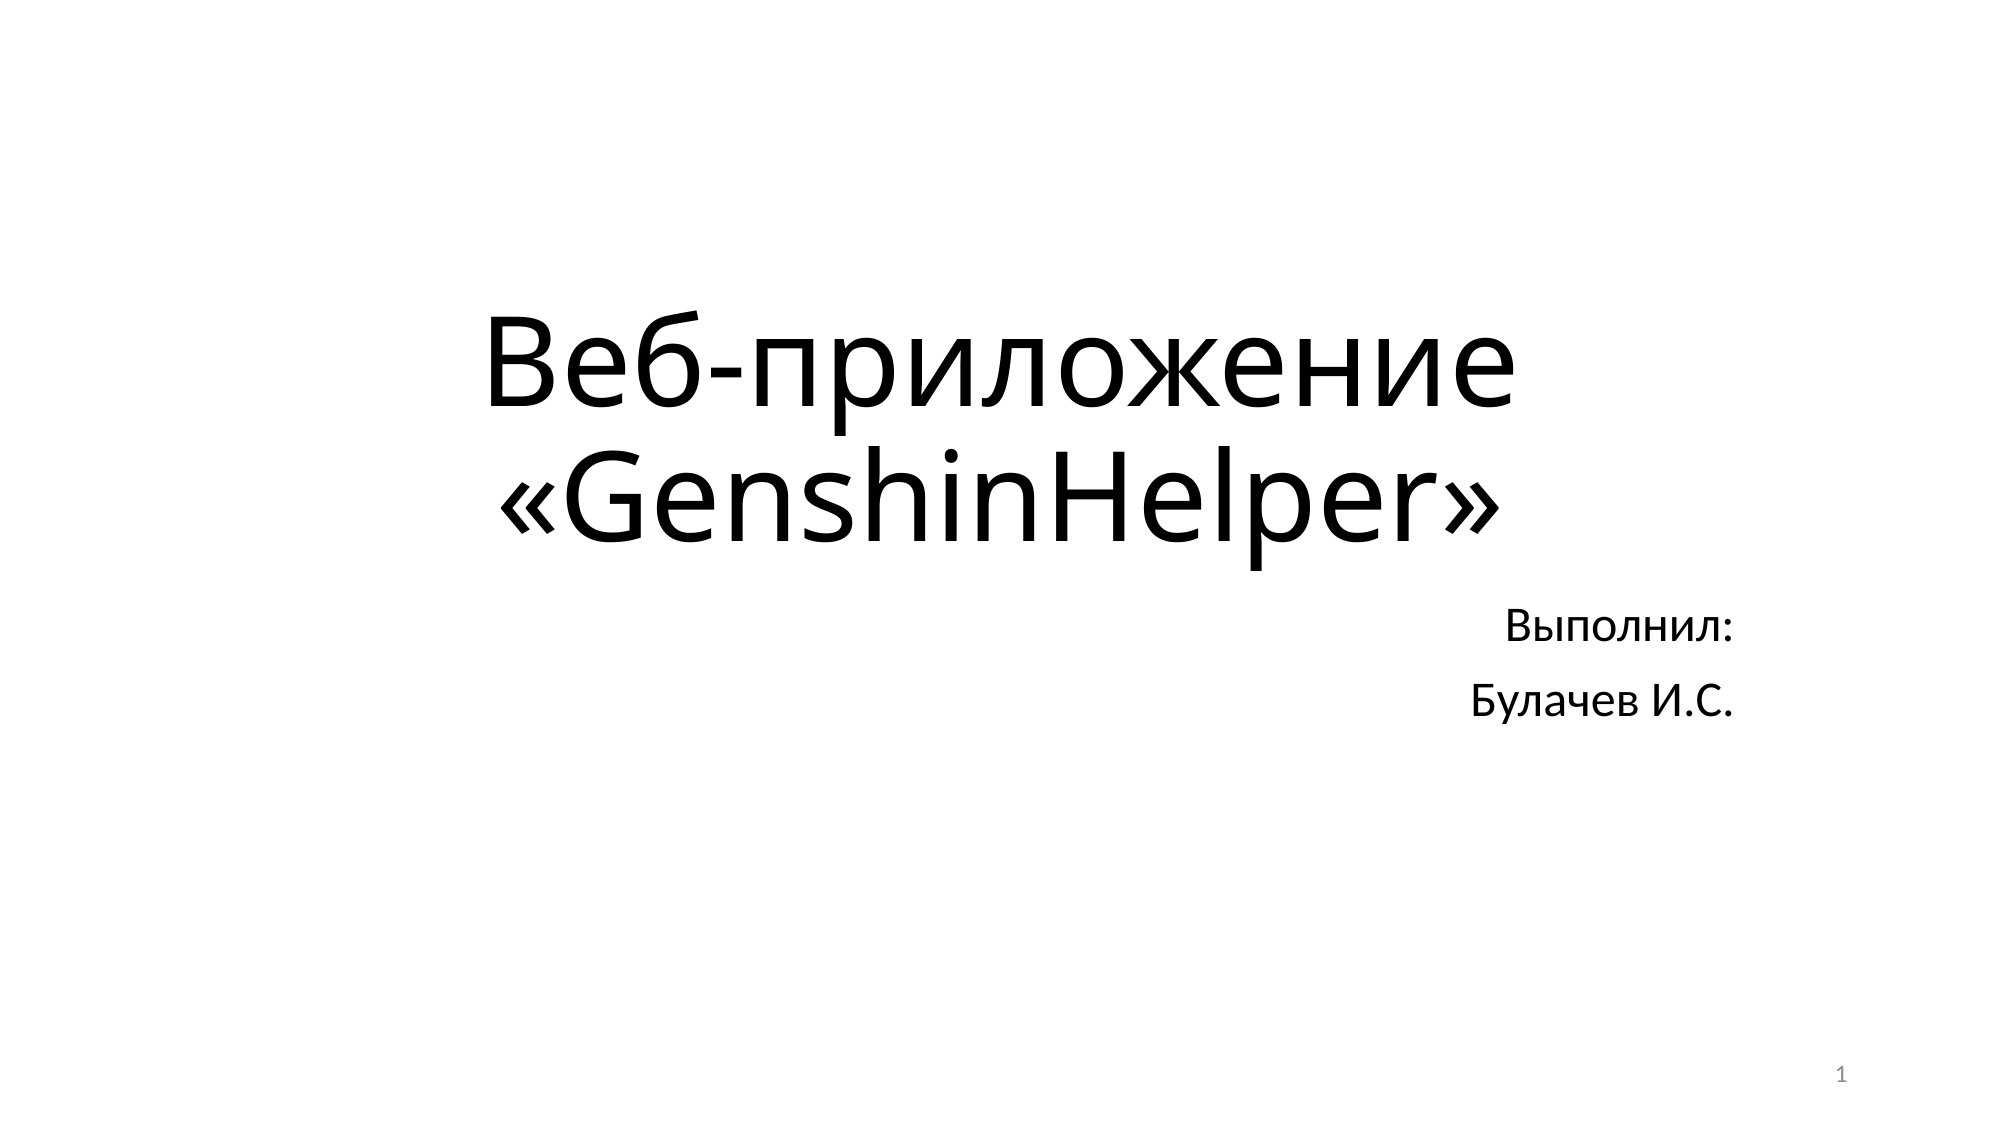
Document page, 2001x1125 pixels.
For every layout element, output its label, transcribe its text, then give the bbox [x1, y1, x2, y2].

title Веб-приложение «GenshinHelper» [249, 184, 1750, 576]
subtitle Выполнил: Булачев И.С. [249, 590, 1750, 863]
slide_number 1 [1412, 1042, 1863, 1103]
